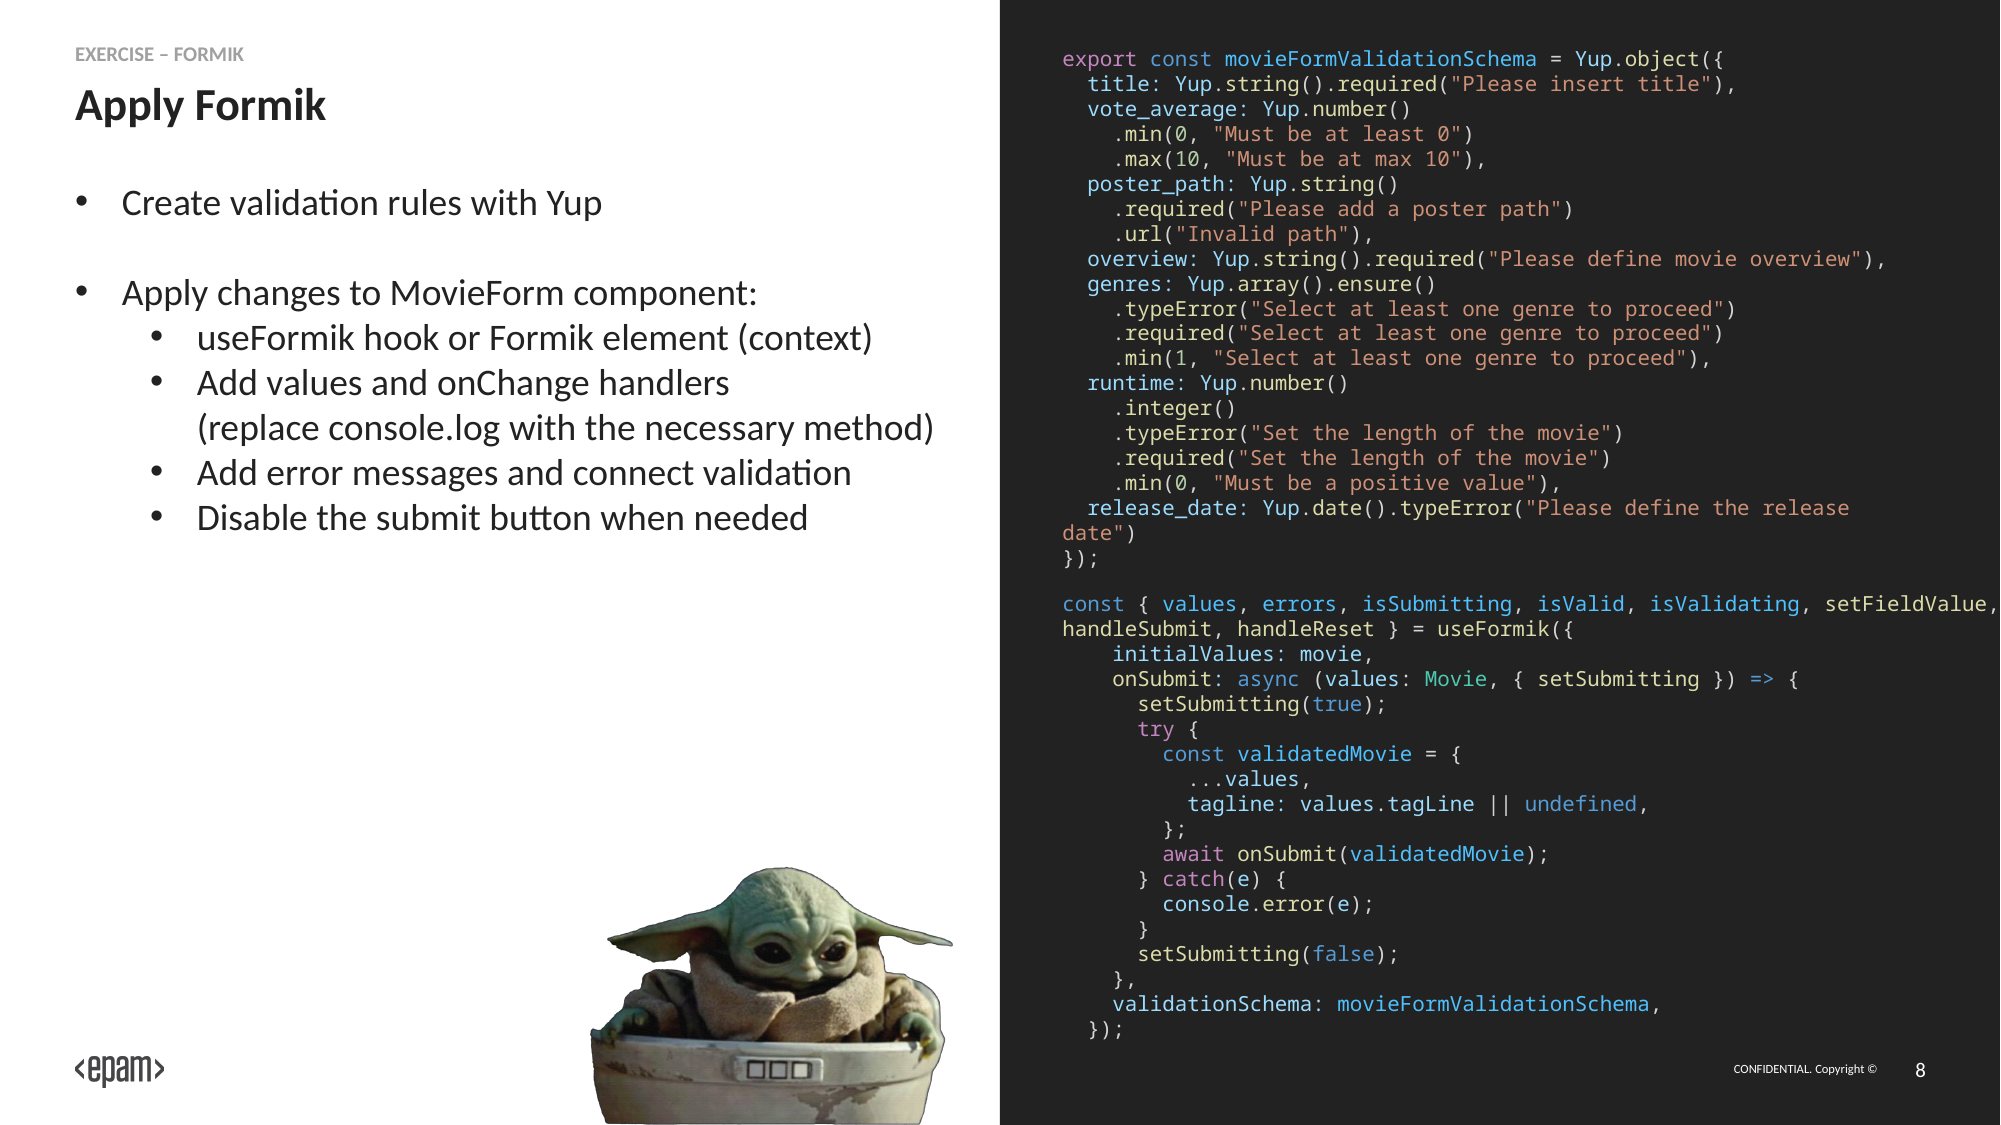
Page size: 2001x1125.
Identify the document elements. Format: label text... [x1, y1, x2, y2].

title Apply Formik [75, 75, 862, 150]
list Exercise – Formik [75, 37, 668, 75]
picture [589, 866, 953, 1125]
picture [75, 1056, 164, 1088]
text_box Create validation rules with Yup Apply changes to MovieForm component: useFormik hook or Formik element (context) Add values and onChange handlers (replace console.log with the necessary method) Add error messages and connect validation Disable the submit button when needed [74, 177, 953, 538]
text_box const { values, errors, isSubmitting, isValid, isValidating, setFieldValue, handleSubmit, handleReset } = useFormik({ initialValues: movie, onSubmit: async (values: Movie, { setSubmitting }) => { setSubmitting(true); try { const validatedMovie = { ...values, tagline: values.tagLine || undefined, }; await onSubmit(validatedMovie); } catch(e) { console.error(e); } setSubmitting(false); }, validationSchema: movieFormValidationSchema, }); [1047, 583, 2000, 1048]
text_box export const movieFormValidationSchema = Yup.object({ title: Yup.string().required("Please insert title"), vote_average: Yup.number() .min(0, "Must be at least 0") .max(10, "Must be at max 10"), poster_path: Yup.string() .required("Please add a poster path") .url("Invalid path"), overview: Yup.string().required("Please define movie overview"), genres: Yup.array().ensure() .typeError("Select at least one genre to proceed") .required("Select at least one genre to proceed") .min(1, "Select at least one genre to proceed"), runtime: Yup.number() .integer() .typeError("Set the length of the movie") .required("Set the length of the movie") .min(0, "Must be a positive value"), release_date: Yup.date().typeError("Please define the release date") }); [1047, 37, 1925, 583]
